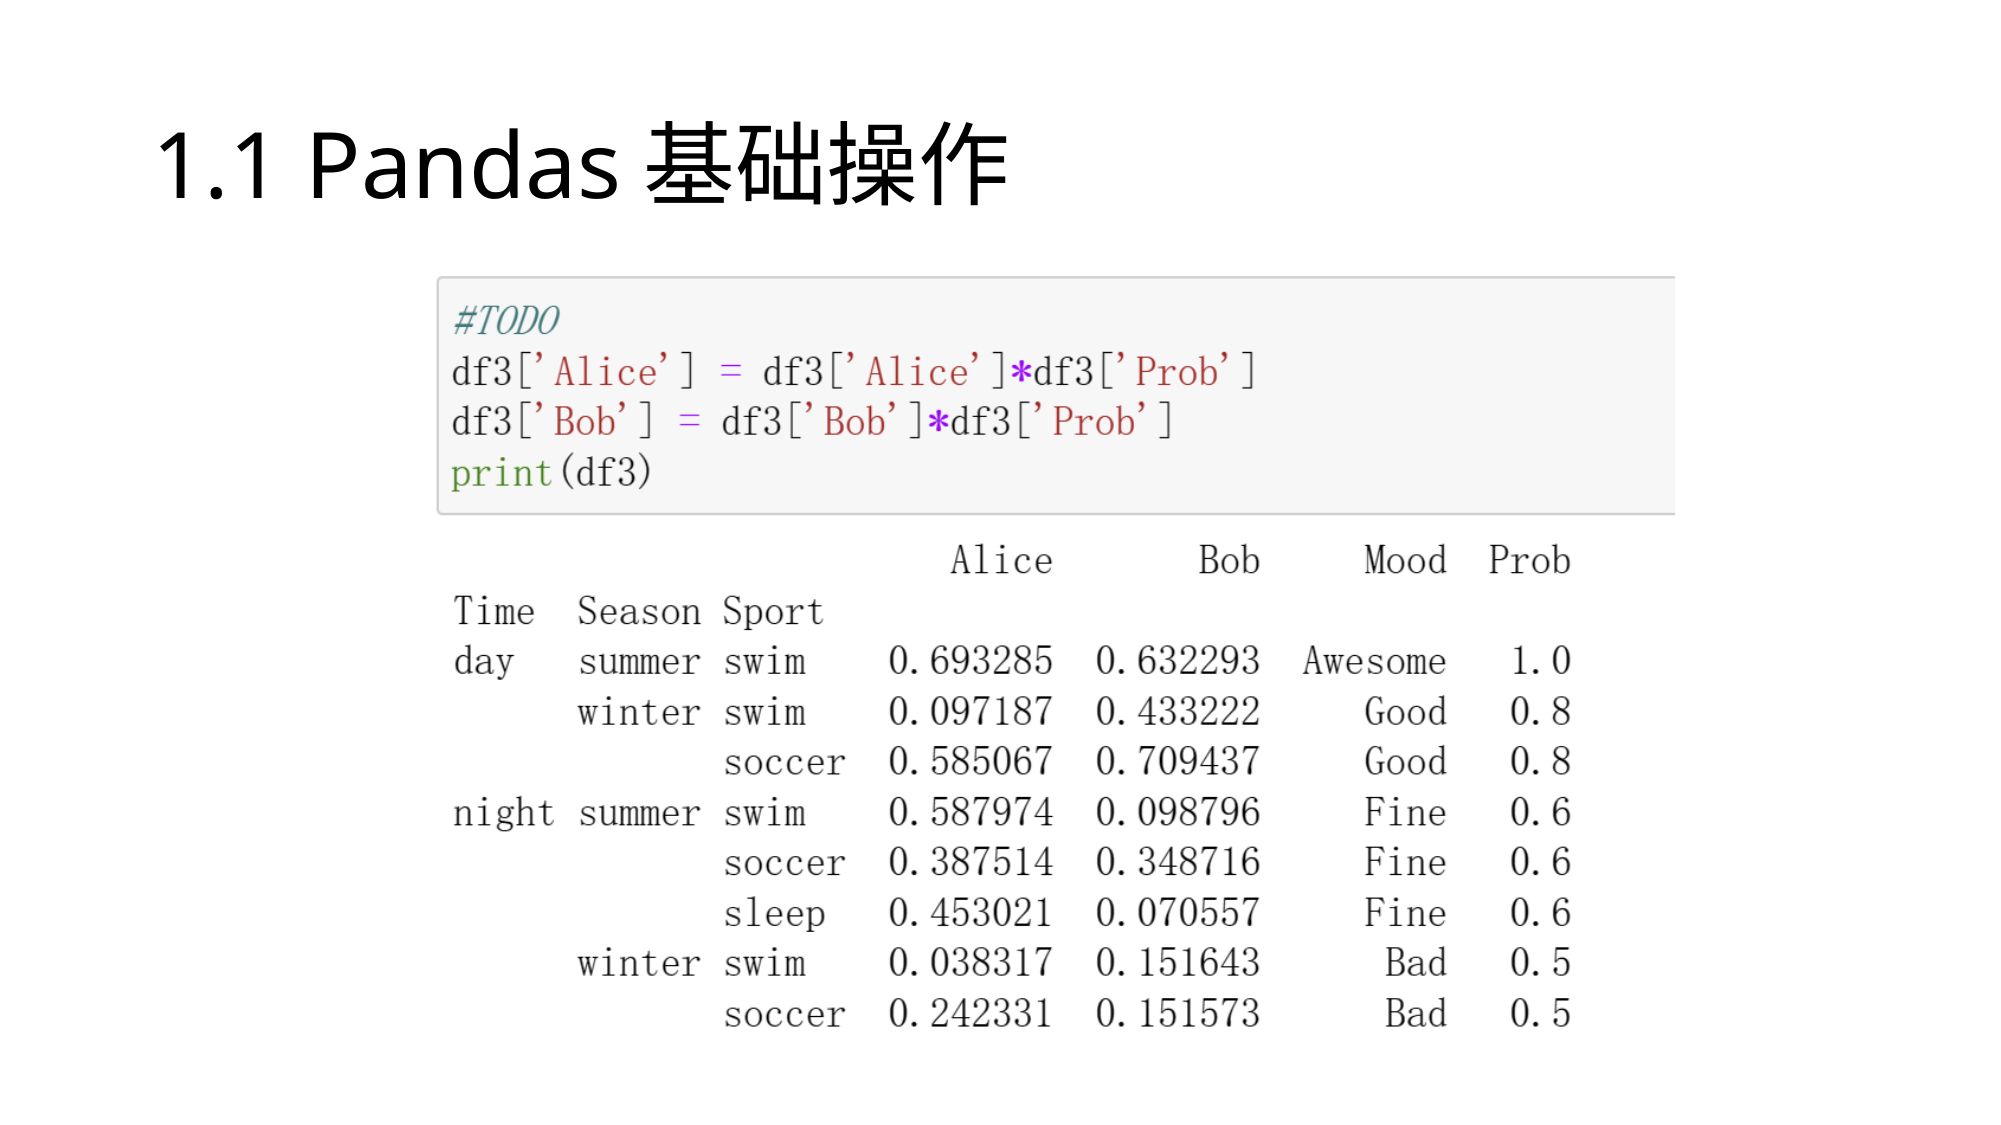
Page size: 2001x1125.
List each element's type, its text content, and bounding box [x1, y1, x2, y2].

picture [426, 262, 1675, 1061]
title 1.1 Pandas基础操作 [137, 59, 1863, 278]
